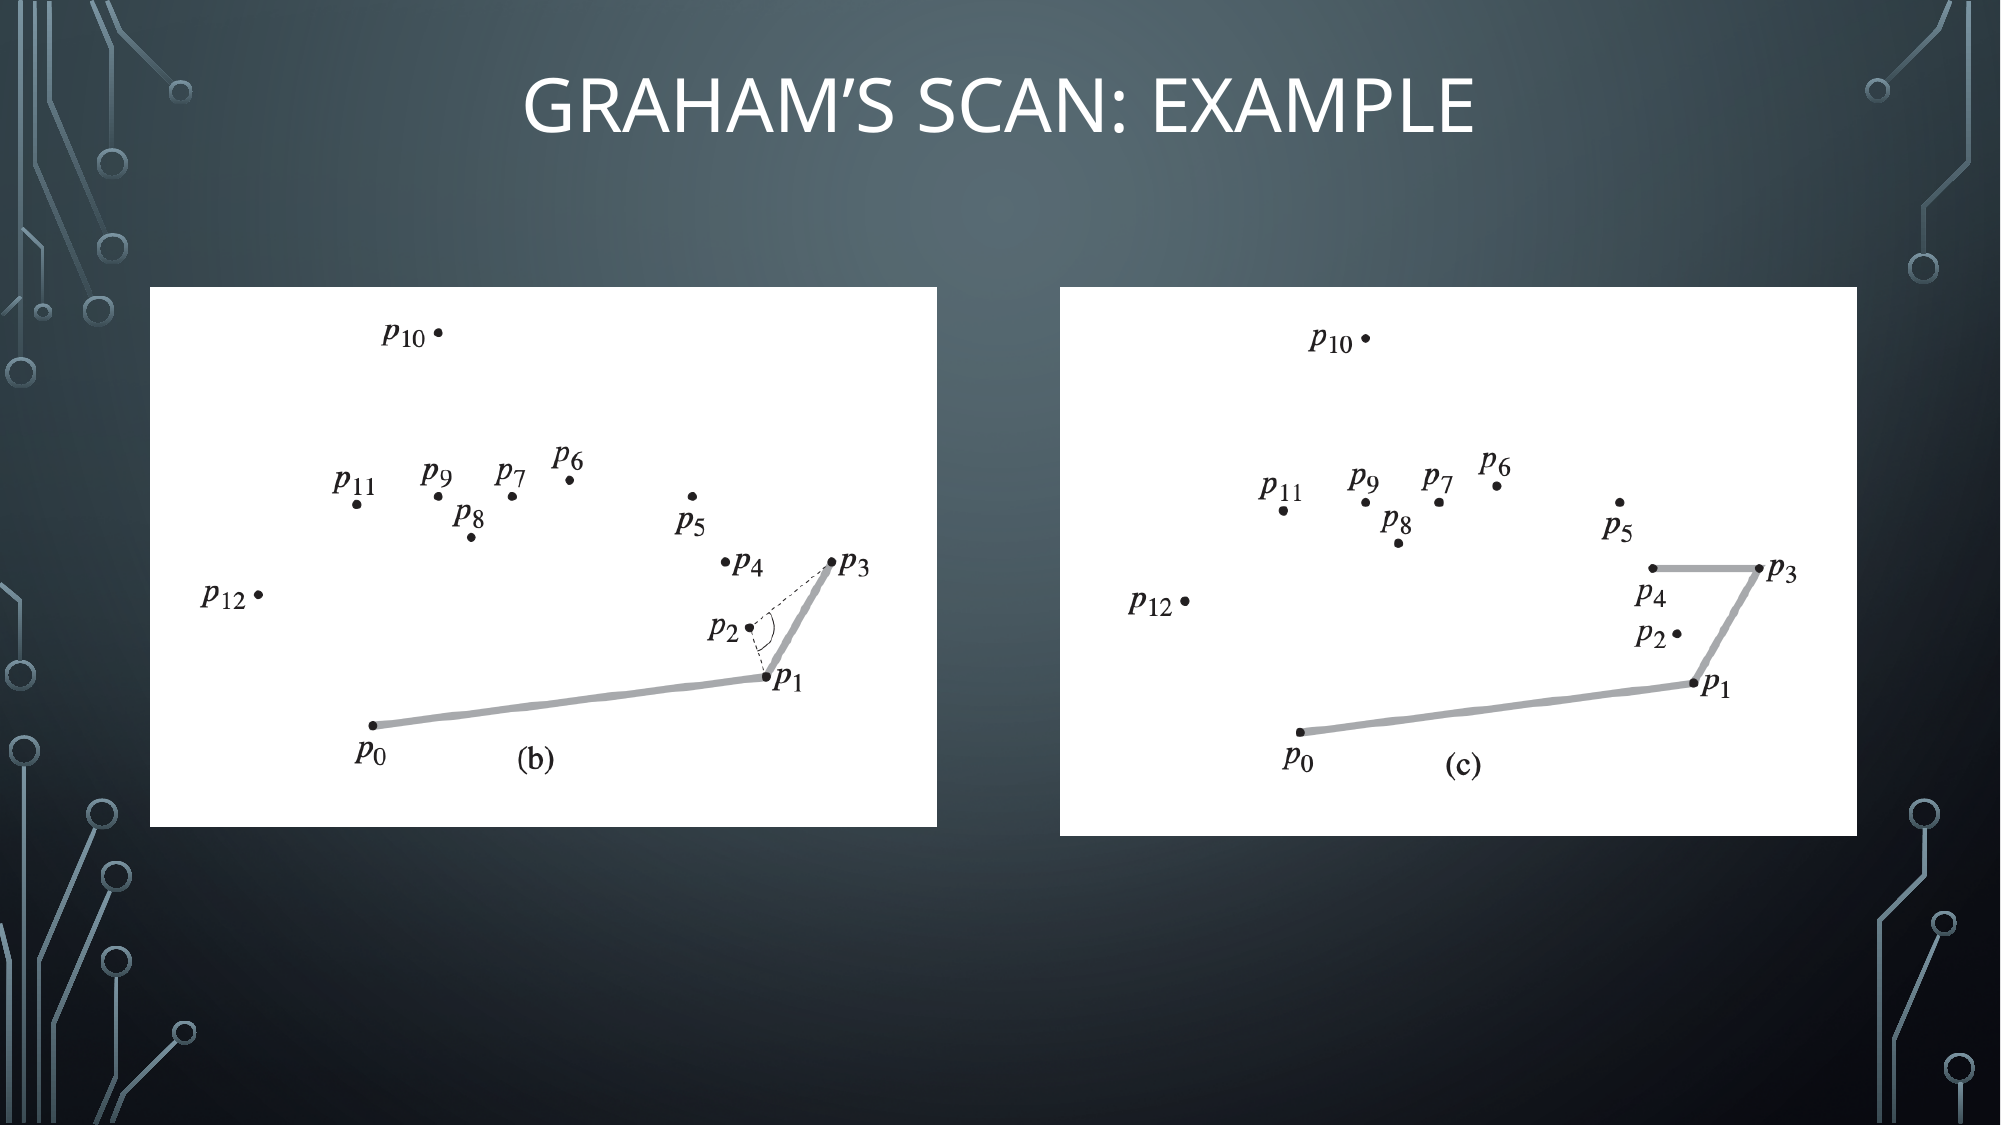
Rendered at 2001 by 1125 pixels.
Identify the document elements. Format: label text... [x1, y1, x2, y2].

picture [150, 287, 938, 828]
title Graham’s Scan: Example [187, 37, 1813, 179]
picture [1059, 287, 1857, 836]
